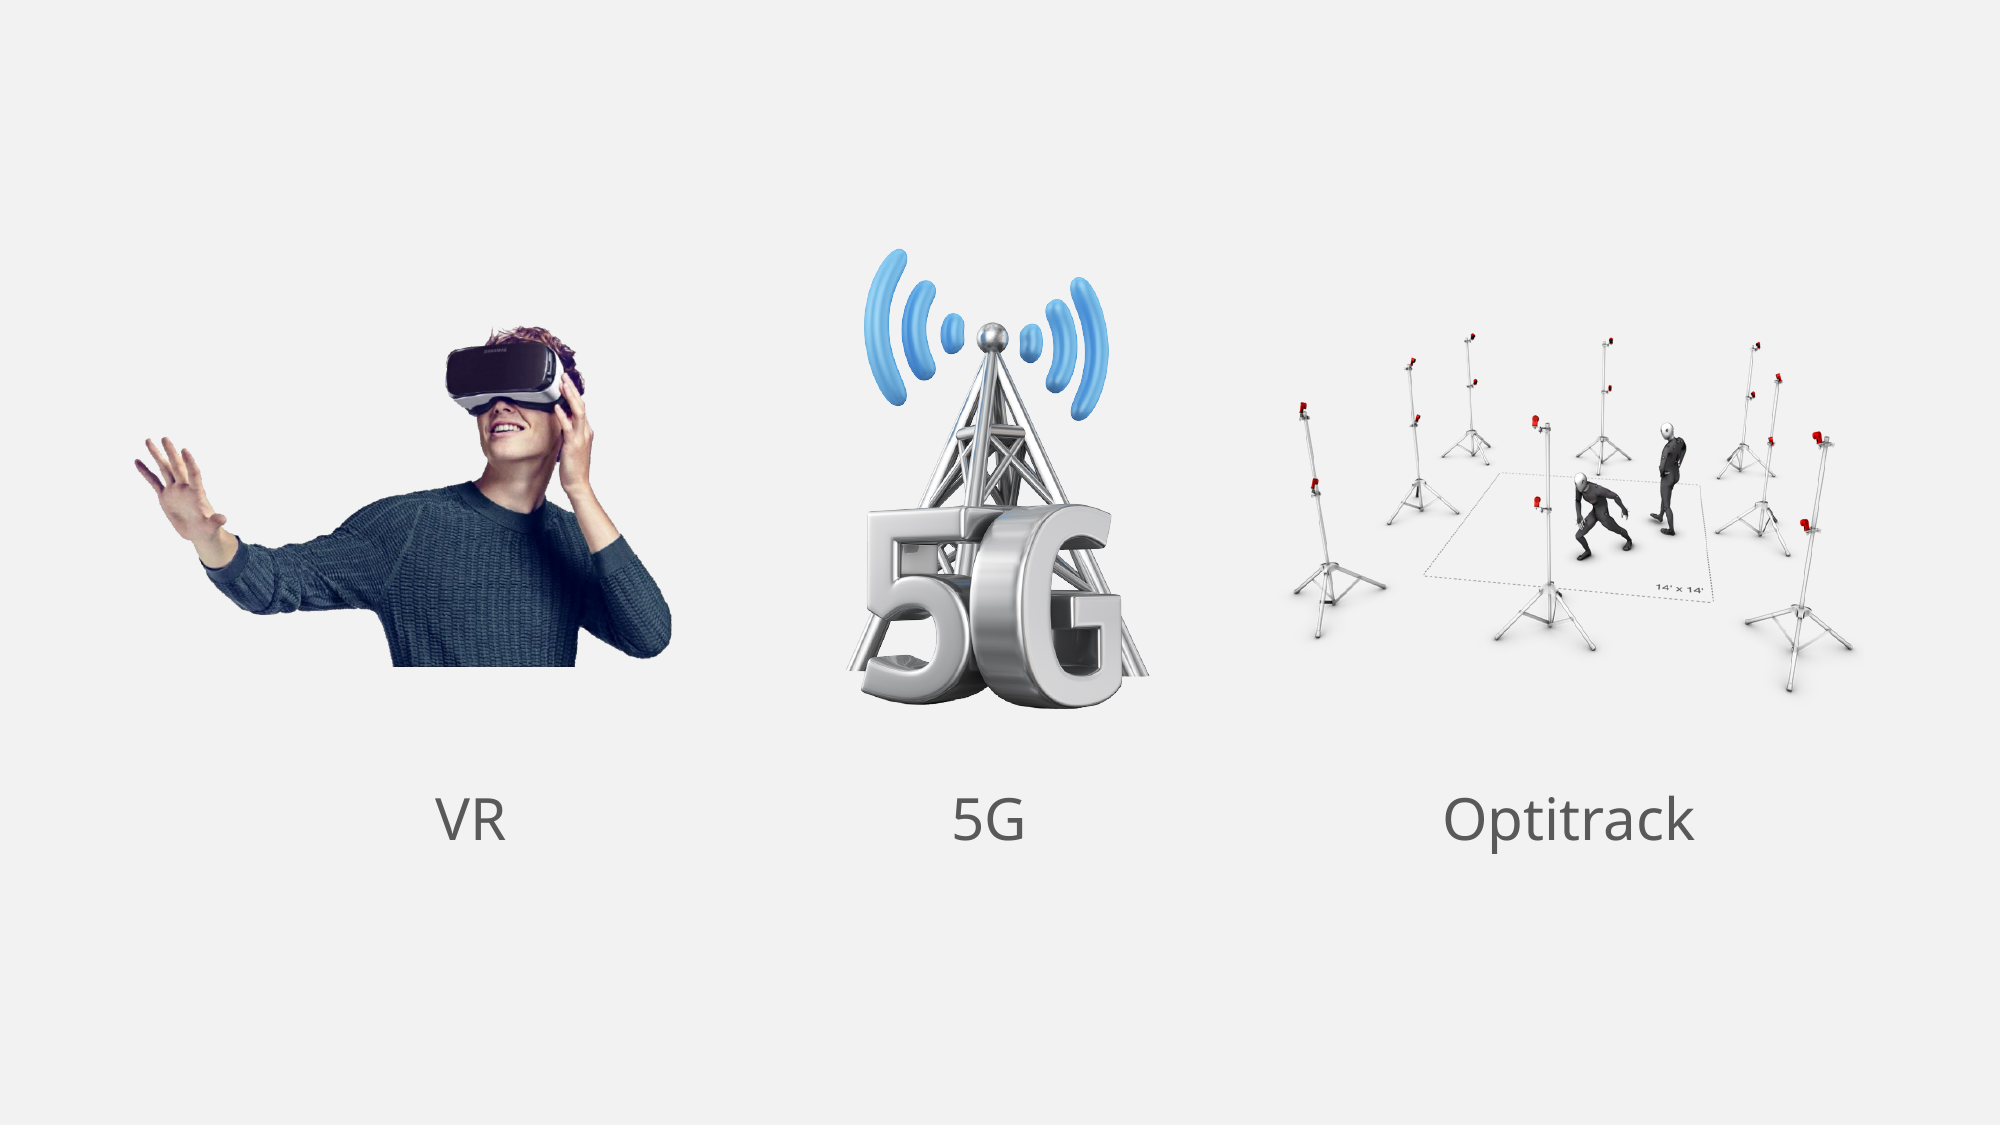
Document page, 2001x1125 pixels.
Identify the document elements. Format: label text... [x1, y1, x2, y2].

picture [132, 289, 704, 667]
picture [1274, 333, 1864, 707]
text_box 5G [936, 774, 1042, 860]
text_box Optitrack [1427, 774, 1711, 860]
picture [799, 238, 1179, 759]
text_box VR [420, 774, 522, 860]
